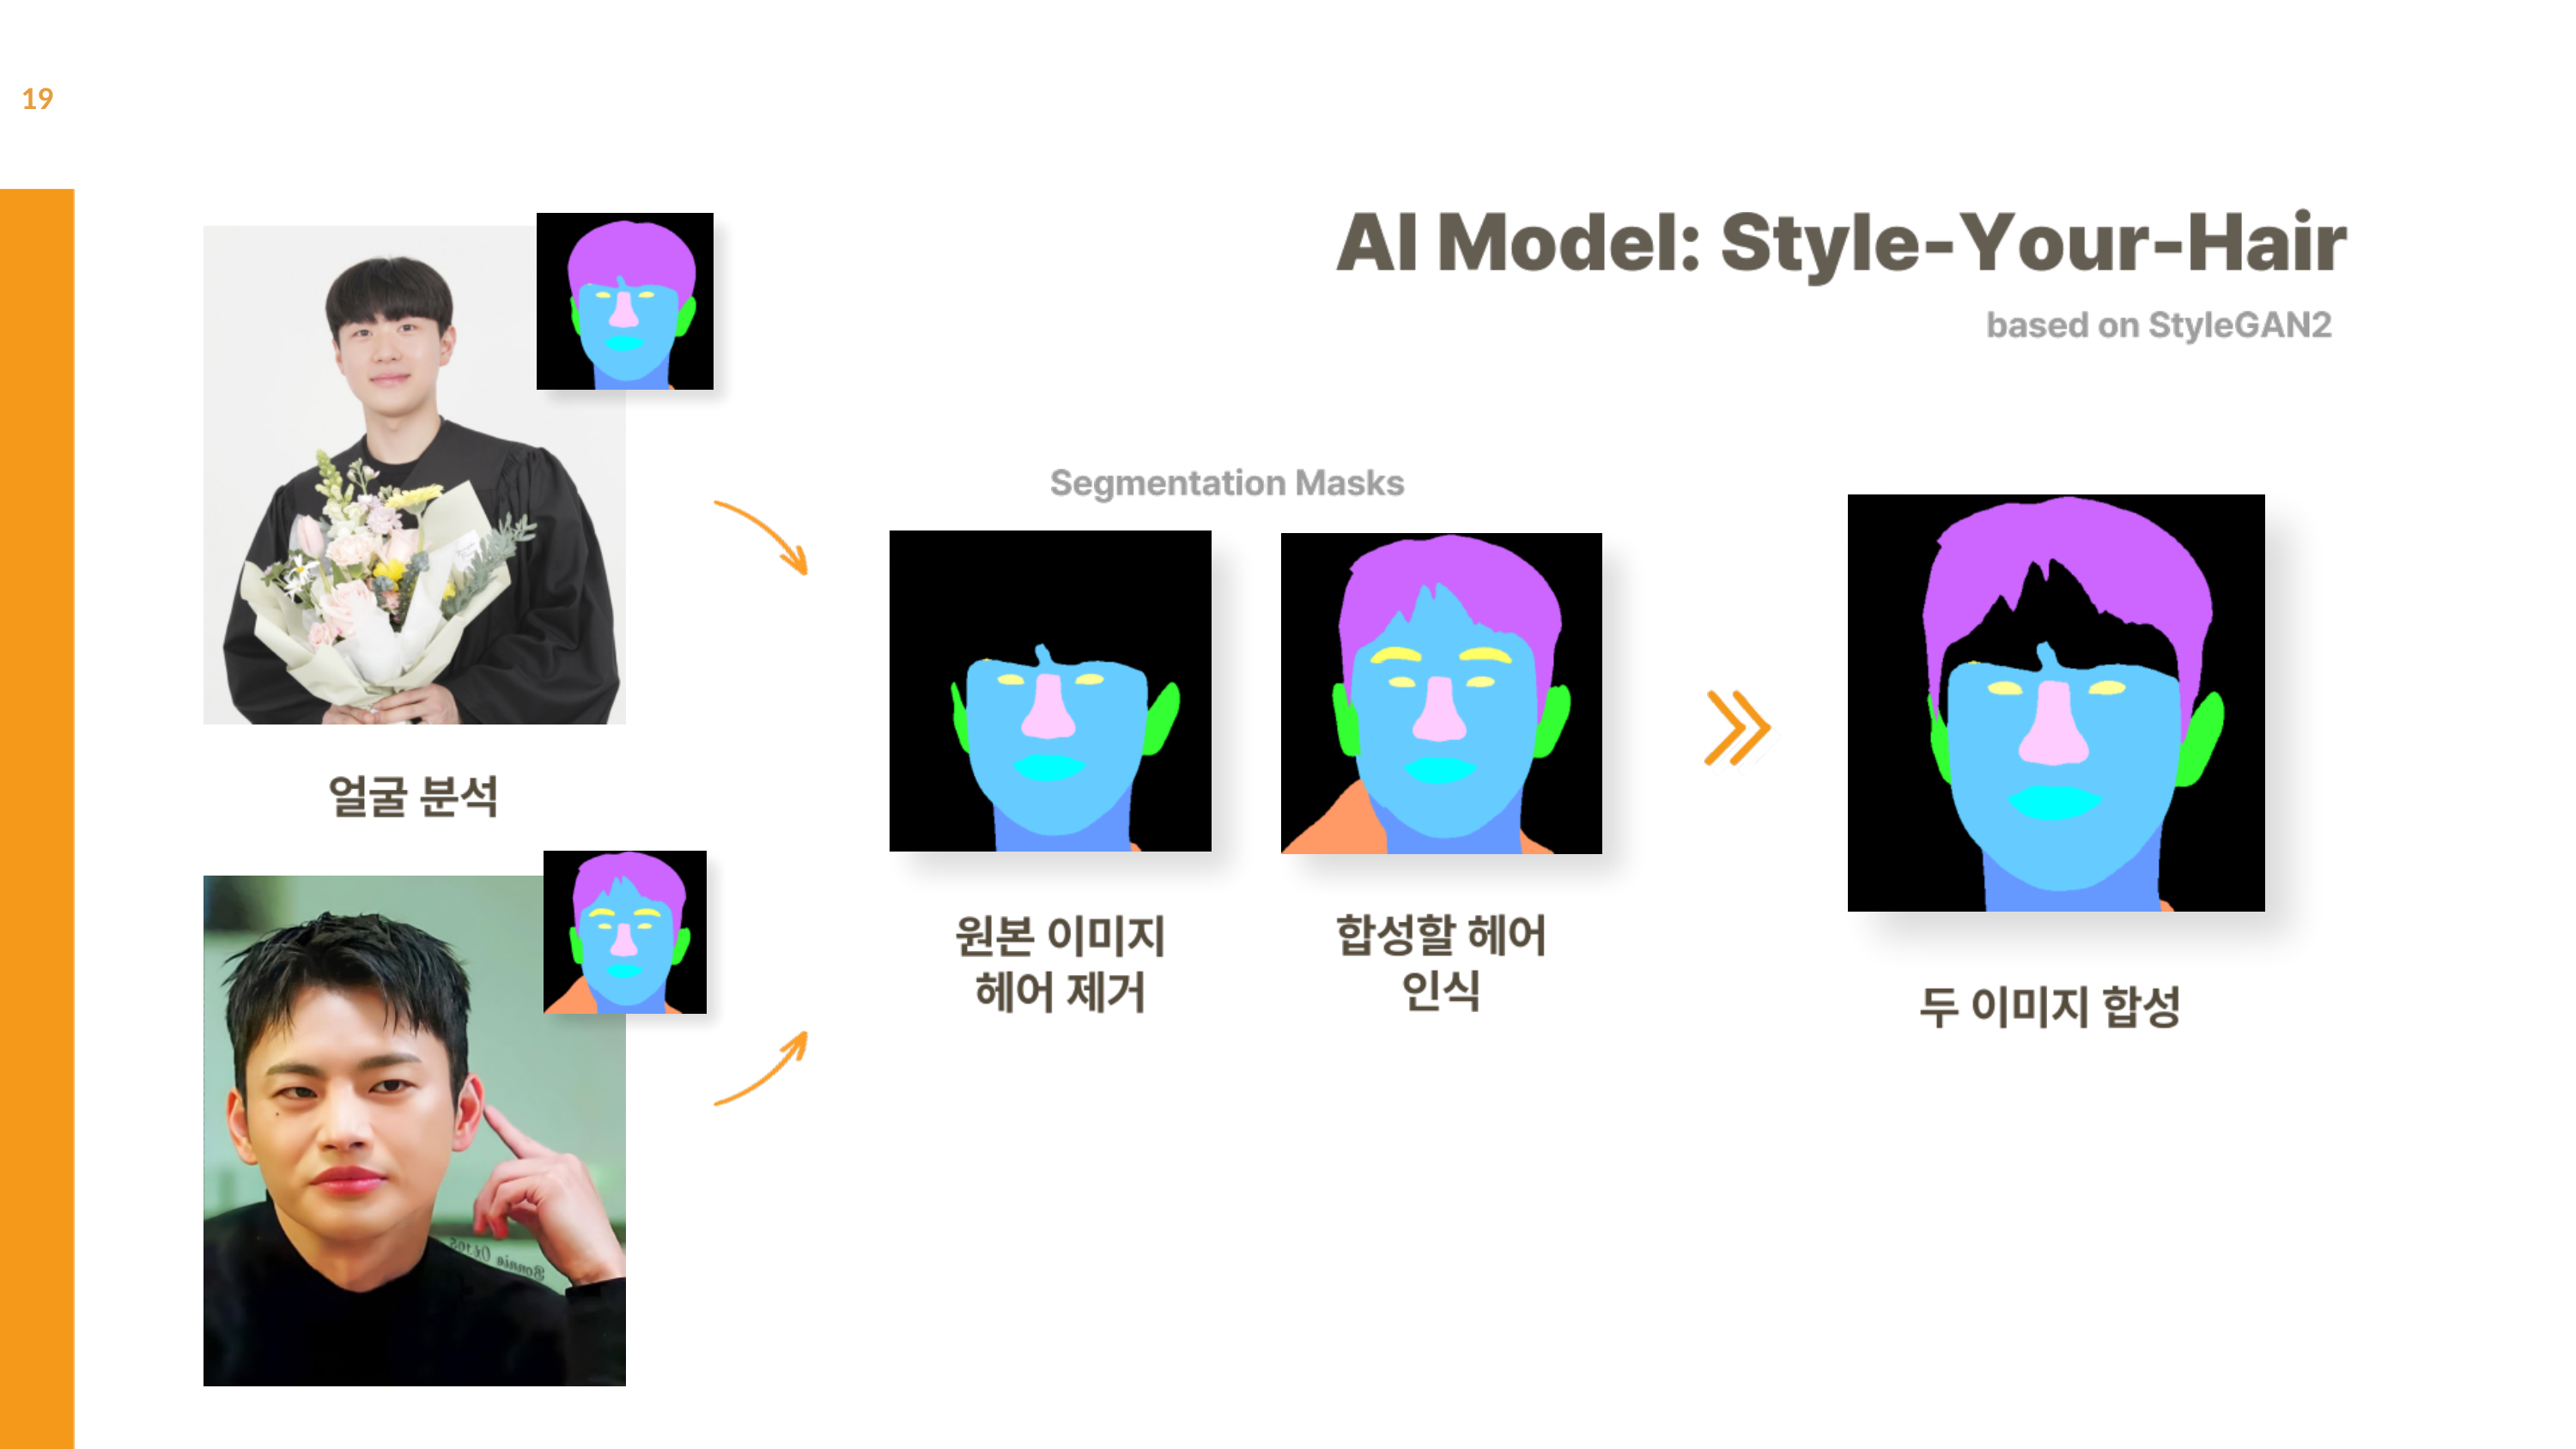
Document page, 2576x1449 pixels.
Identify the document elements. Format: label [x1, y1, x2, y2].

picture [0, 0, 76, 1449]
text_box [460, 136, 813, 1106]
picture [1309, 159, 2416, 383]
text_box [203, 226, 626, 1386]
text_box [713, 391, 1783, 1131]
text_box [1553, 312, 2501, 1215]
